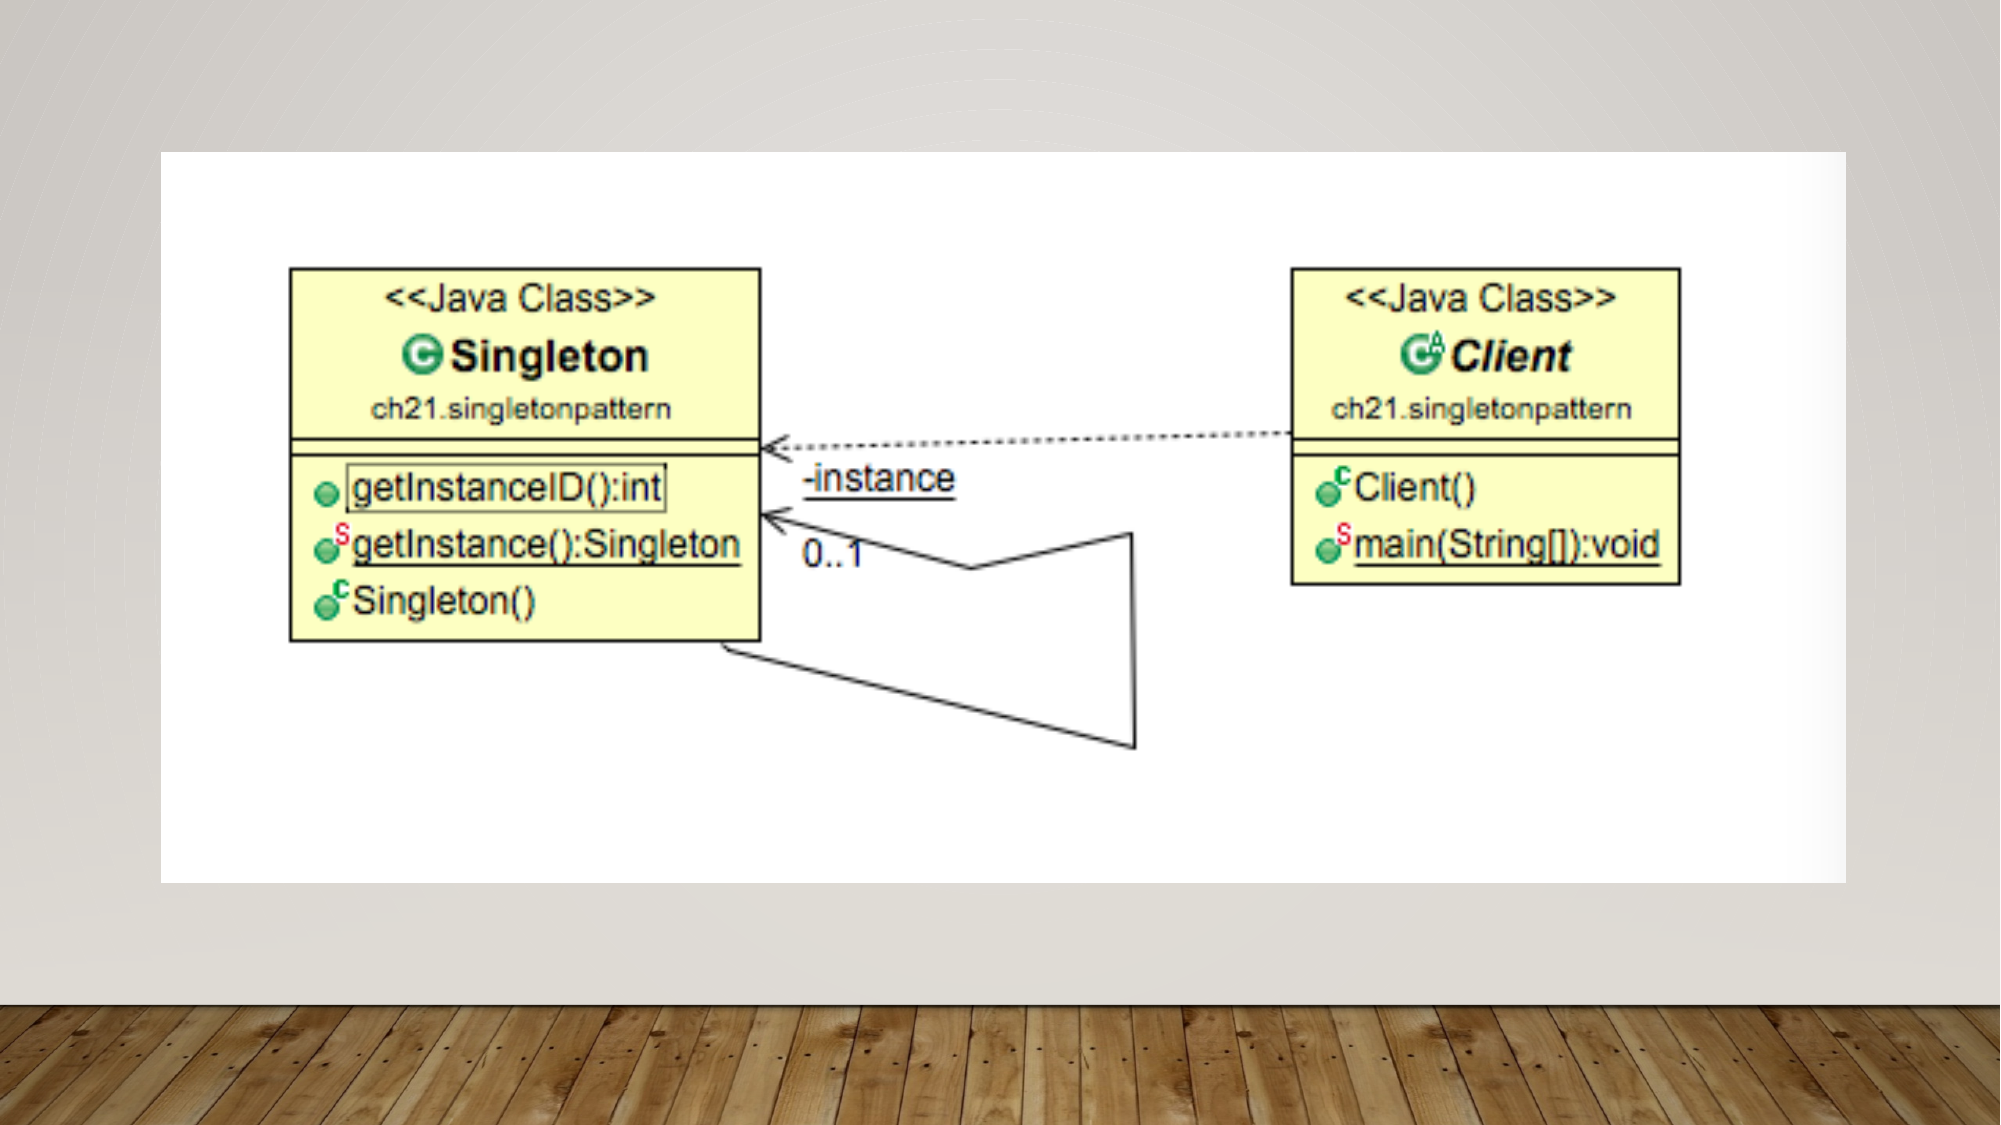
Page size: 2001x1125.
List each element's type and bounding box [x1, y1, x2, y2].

picture [161, 152, 1846, 883]
picture [0, 1005, 2000, 1125]
